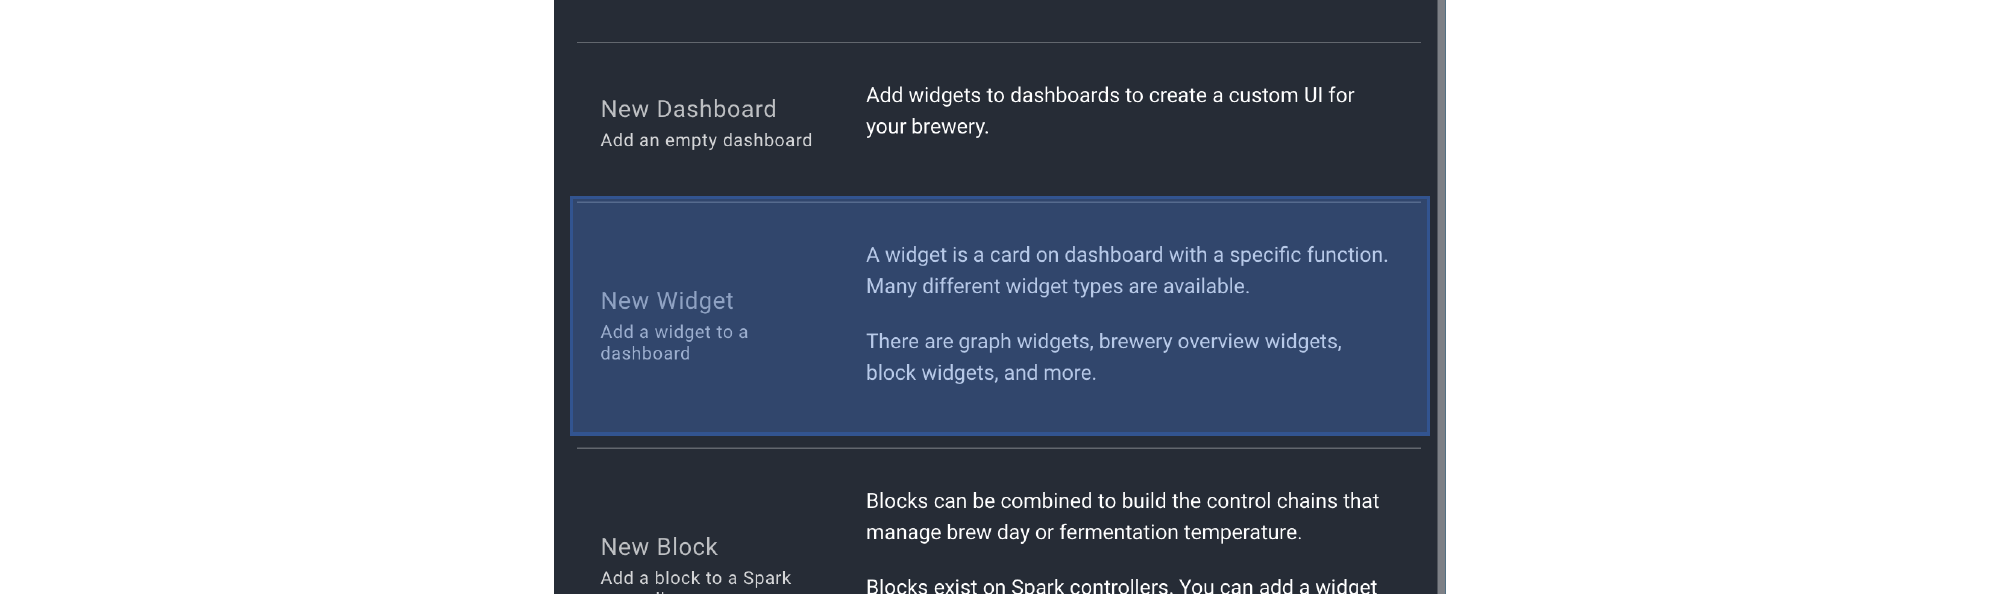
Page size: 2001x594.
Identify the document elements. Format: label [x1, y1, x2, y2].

list [554, 0, 1446, 594]
